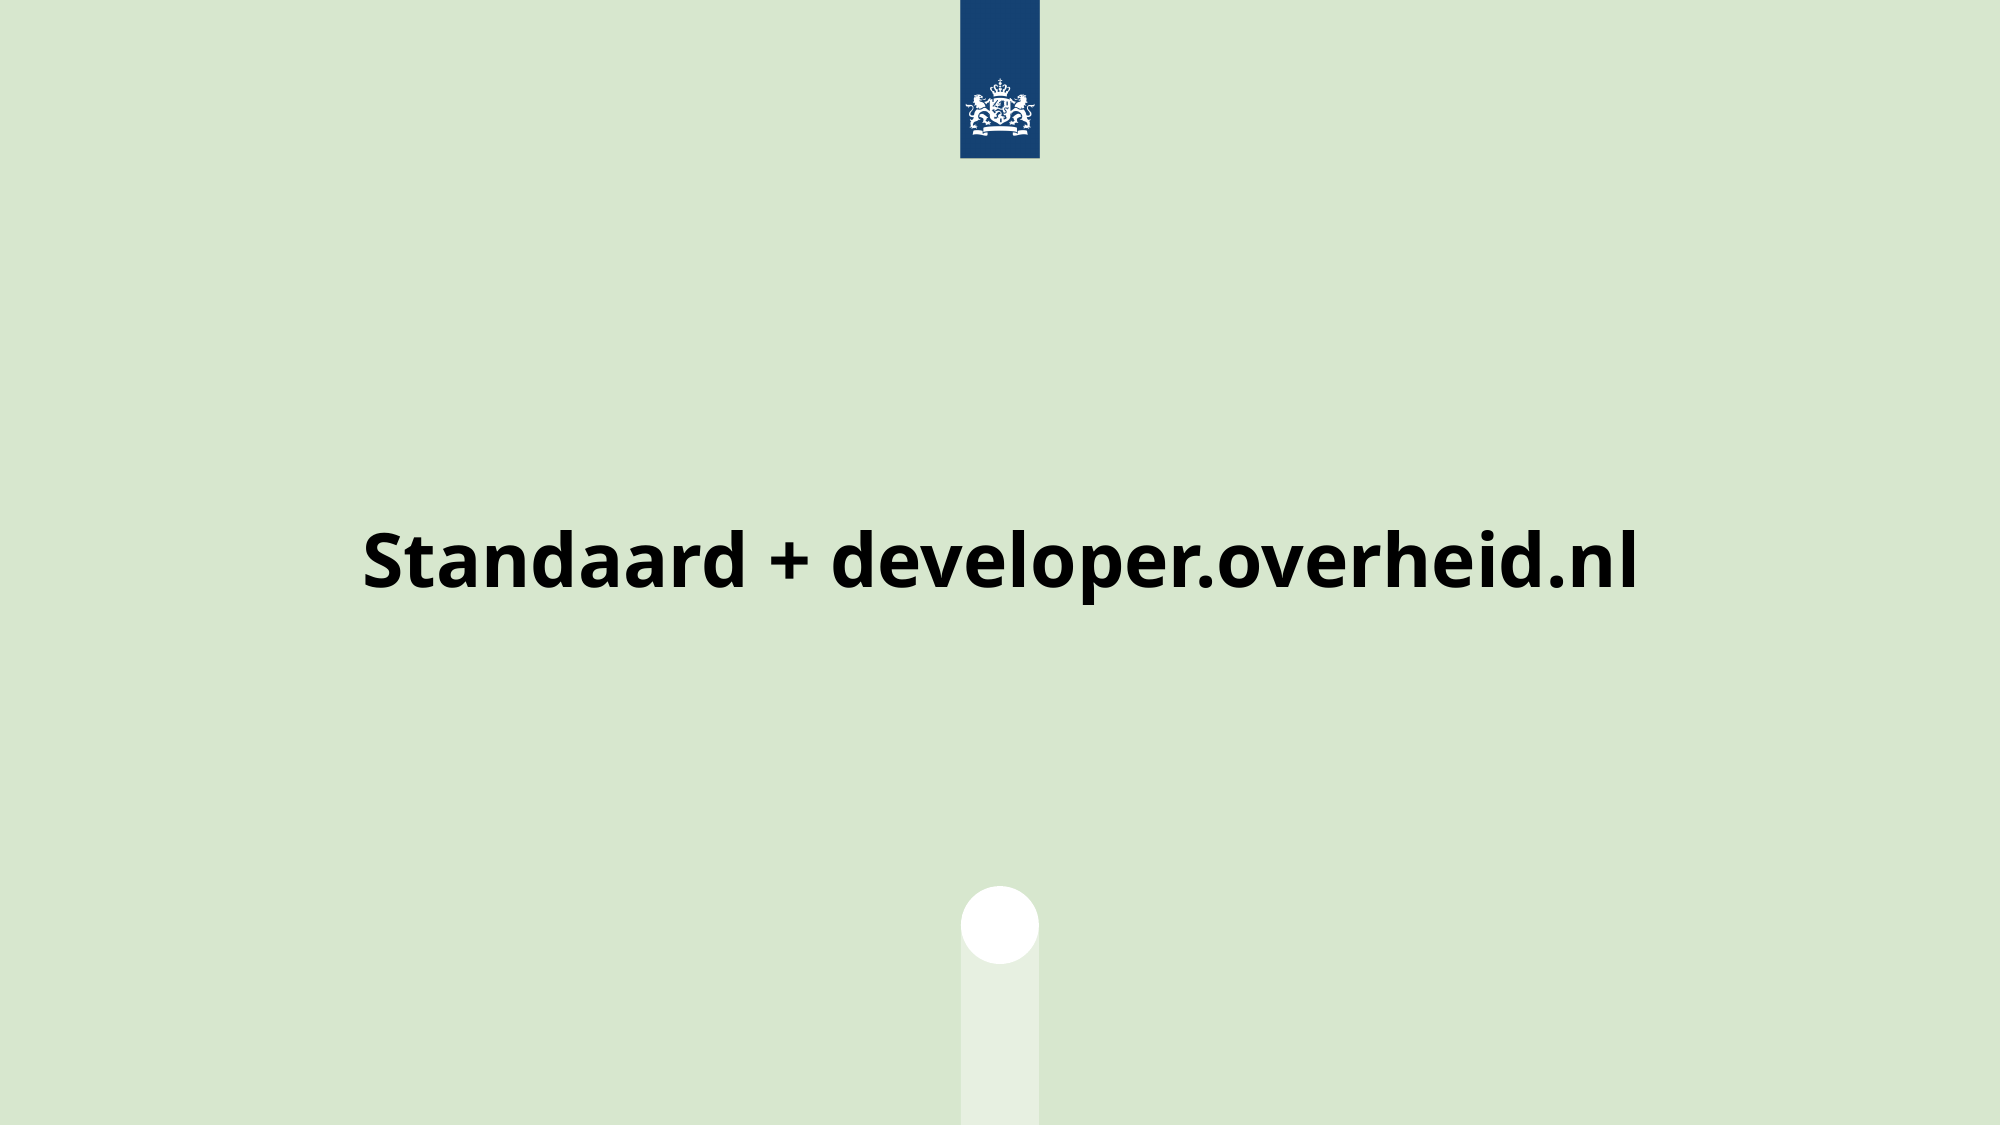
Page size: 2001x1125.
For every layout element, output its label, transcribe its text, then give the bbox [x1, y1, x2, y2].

picture [960, 0, 1040, 198]
title Standaard + developer.overheid.nl [185, 282, 1819, 610]
